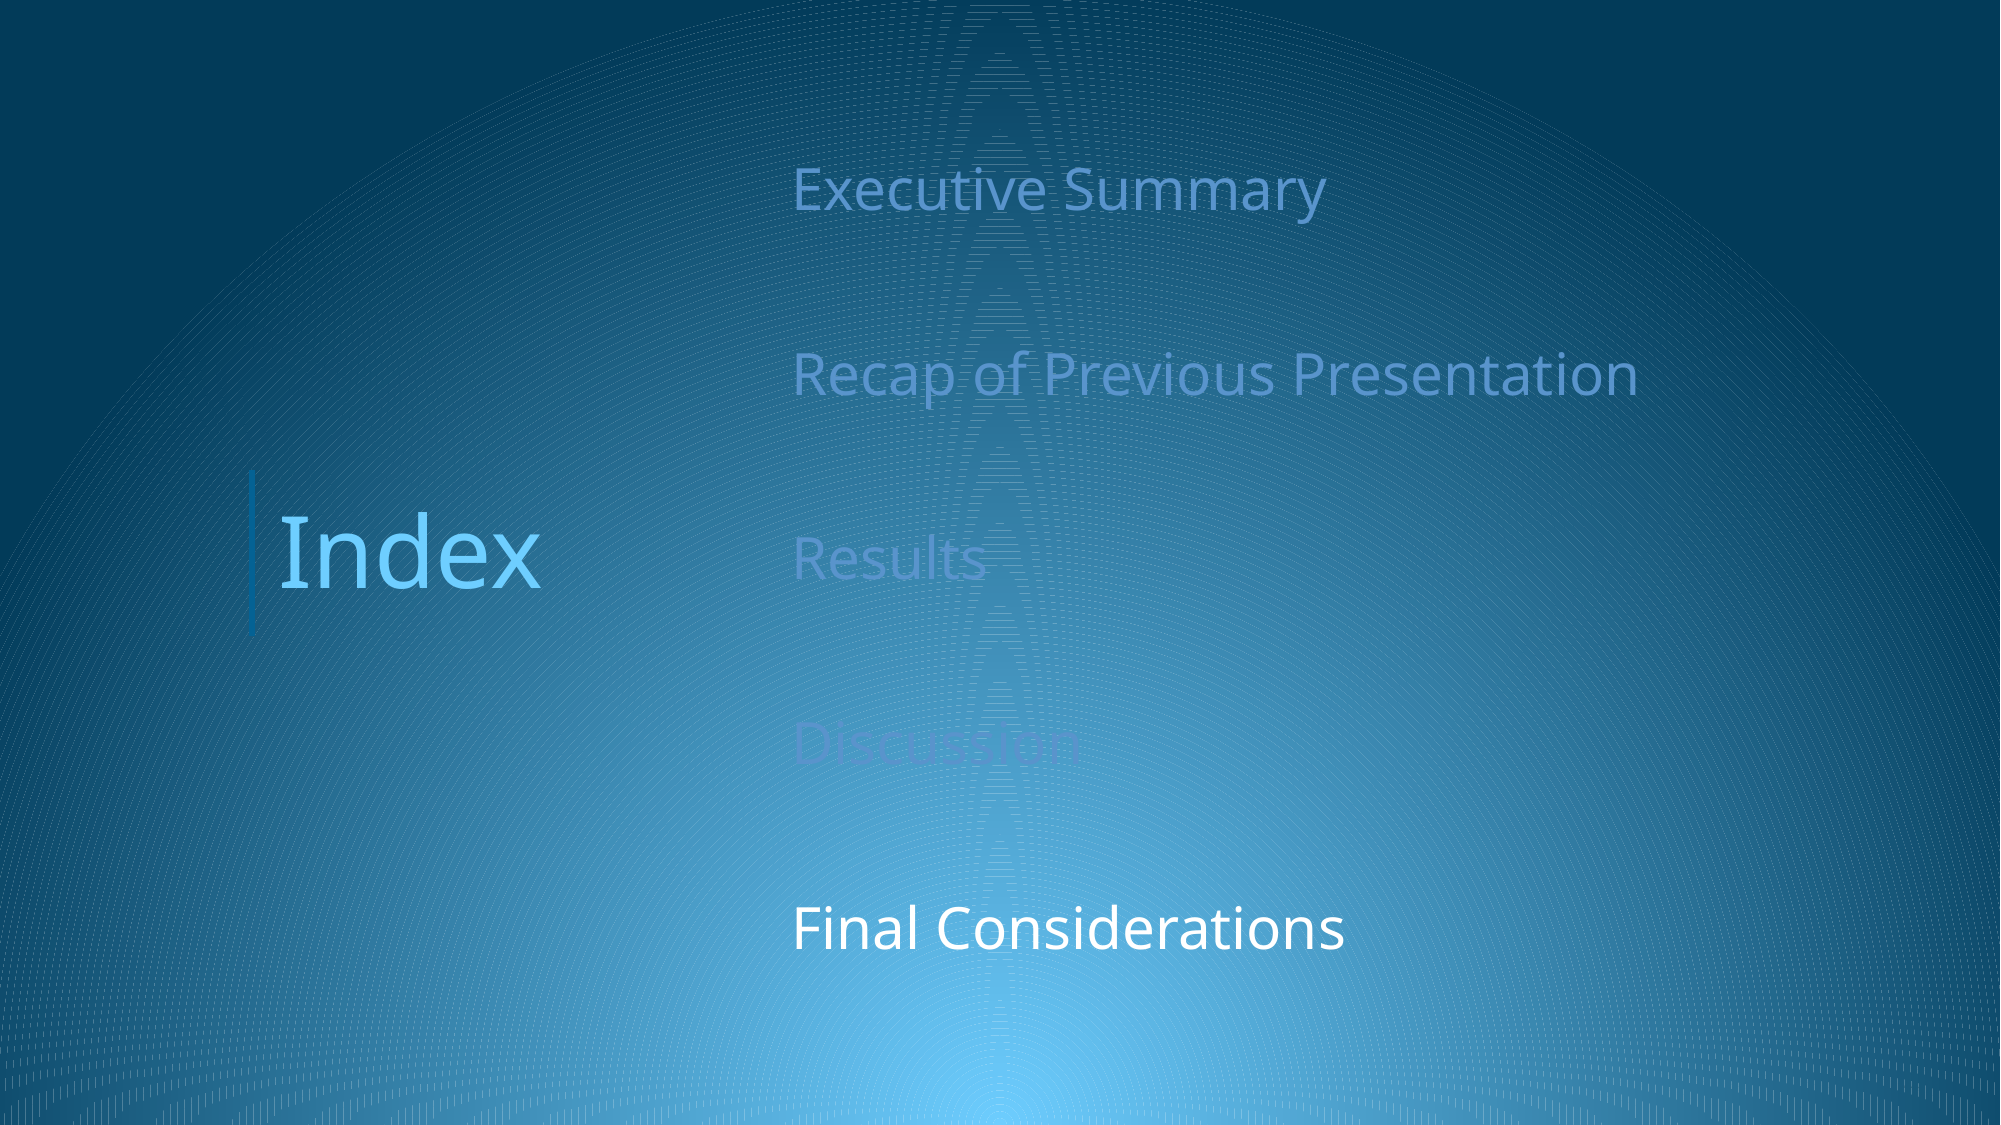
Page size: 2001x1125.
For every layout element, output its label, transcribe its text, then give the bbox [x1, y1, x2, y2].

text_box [785, 146, 1867, 960]
text_box [0, 0, 2000, 1125]
slide_number 28 [1845, 1042, 1940, 1103]
text_box Index [278, 494, 605, 613]
